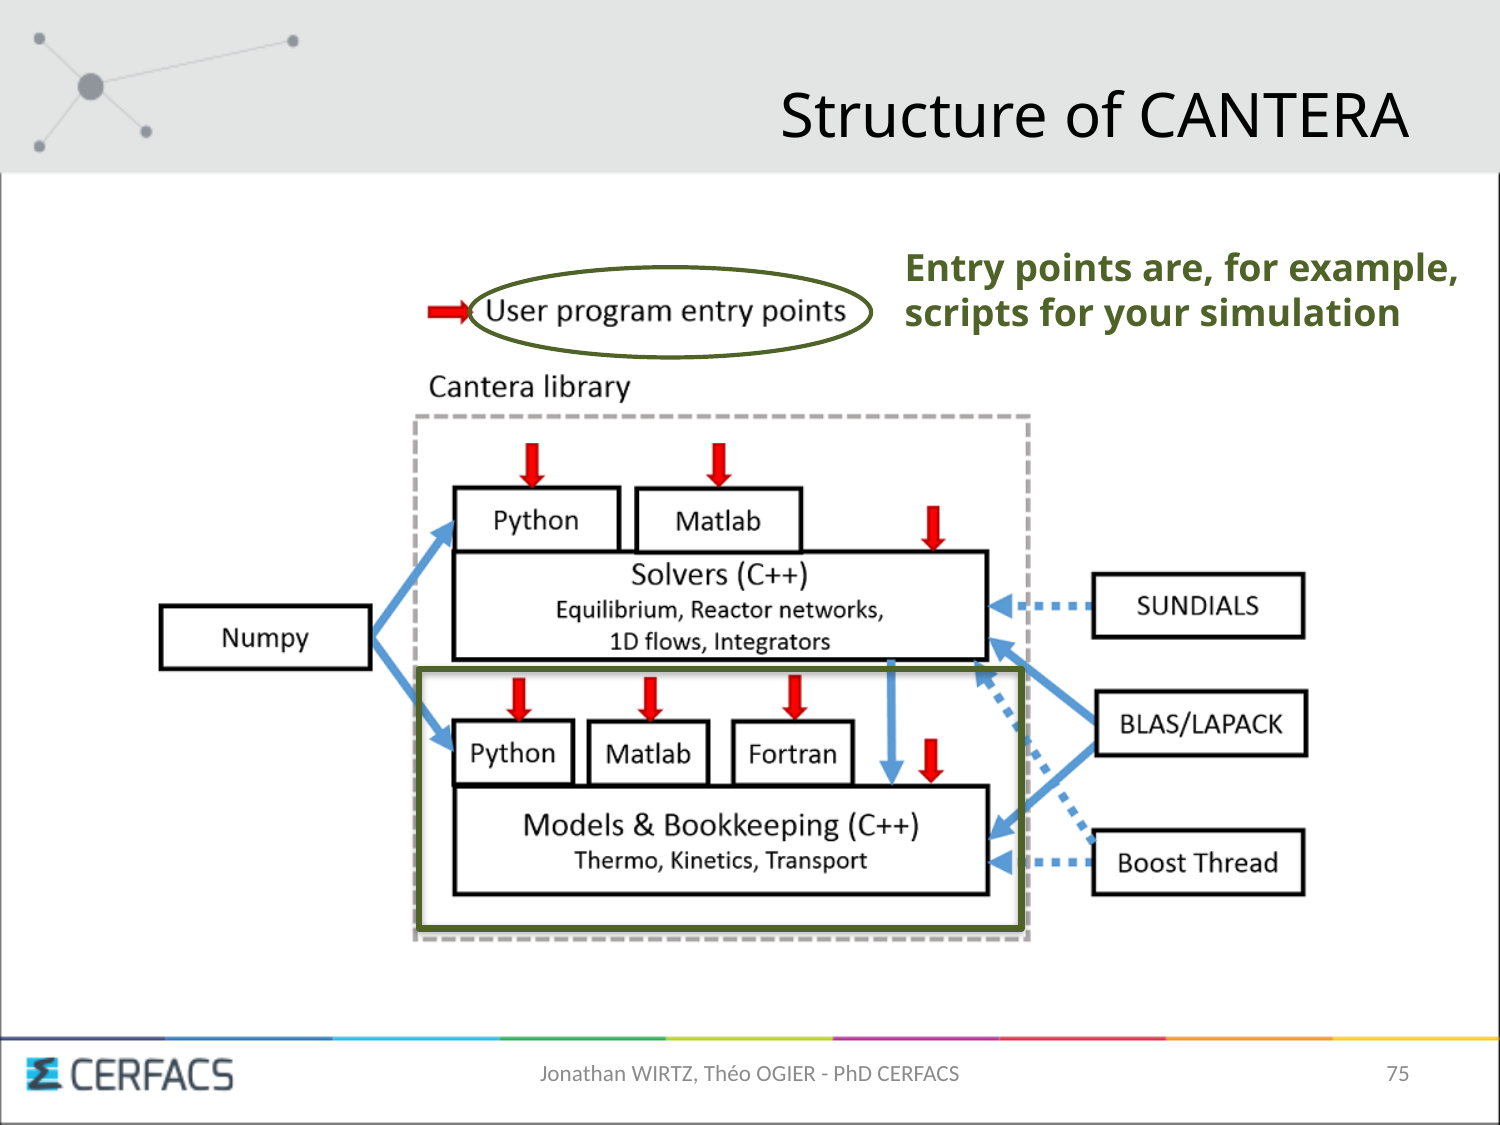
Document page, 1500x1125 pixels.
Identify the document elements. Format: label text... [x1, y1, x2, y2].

text_box Entry points are, for example, scripts for your simulation [889, 236, 1500, 342]
picture [0, 0, 1500, 1125]
text_box [570, 265, 771, 271]
title Structure of CANTERA [75, 19, 1425, 207]
footer Jonathan WIRTZ, Théo OGIER - PhD CERFACS [512, 1042, 988, 1103]
slide_number 75 [1074, 1042, 1425, 1103]
